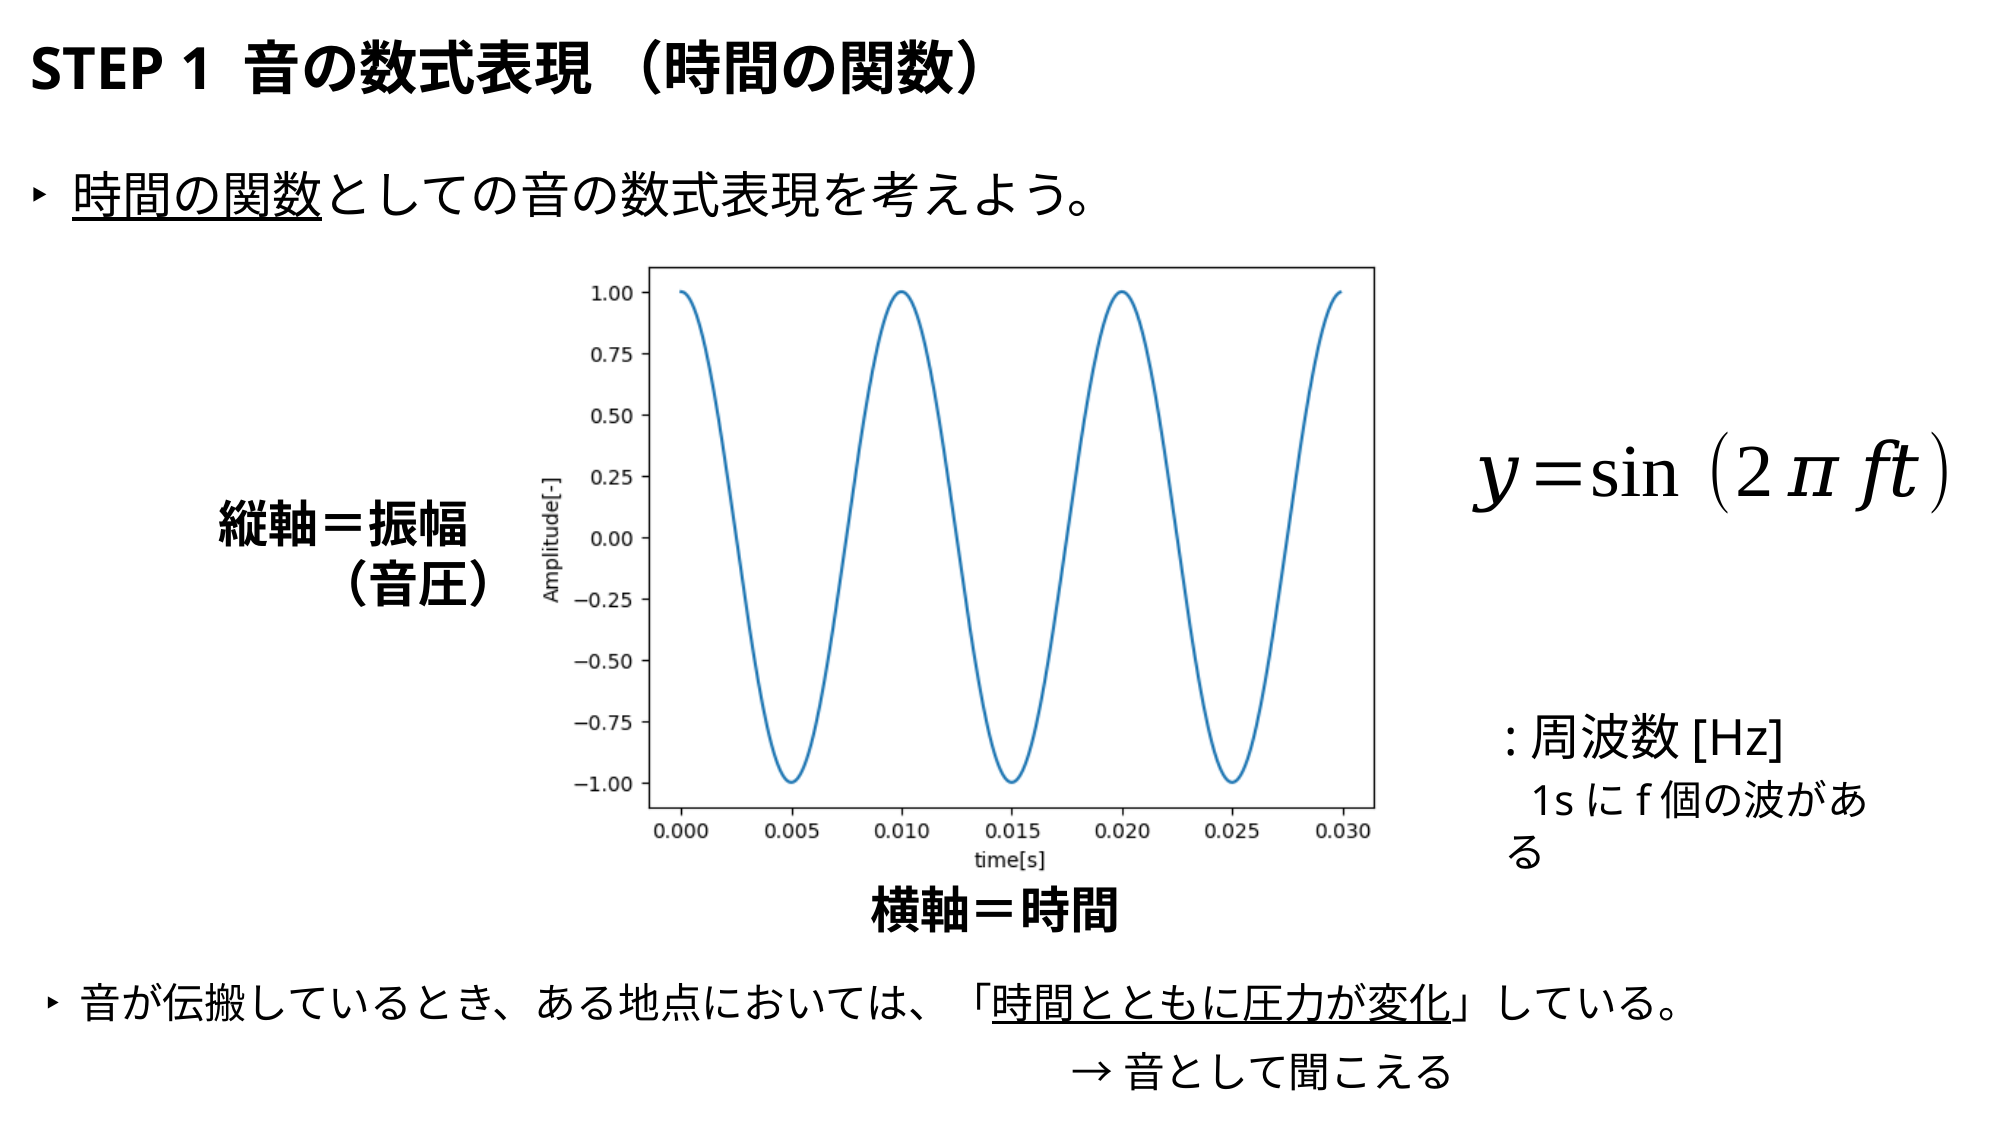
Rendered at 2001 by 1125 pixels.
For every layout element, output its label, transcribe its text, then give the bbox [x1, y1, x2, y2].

picture [529, 254, 1387, 885]
text_box ‣ 音が伝搬しているとき、ある地点においては、「時間とともに圧力が変化」している。 [30, 969, 2000, 1034]
text_box STEP 1 音の数式表現 （時間の関数） [15, 23, 1306, 109]
text_box ‣ 時間の関数としての音の数式表現を考えよう。 [15, 155, 2000, 231]
text_box →音として聞こえる [1056, 1038, 1512, 1104]
